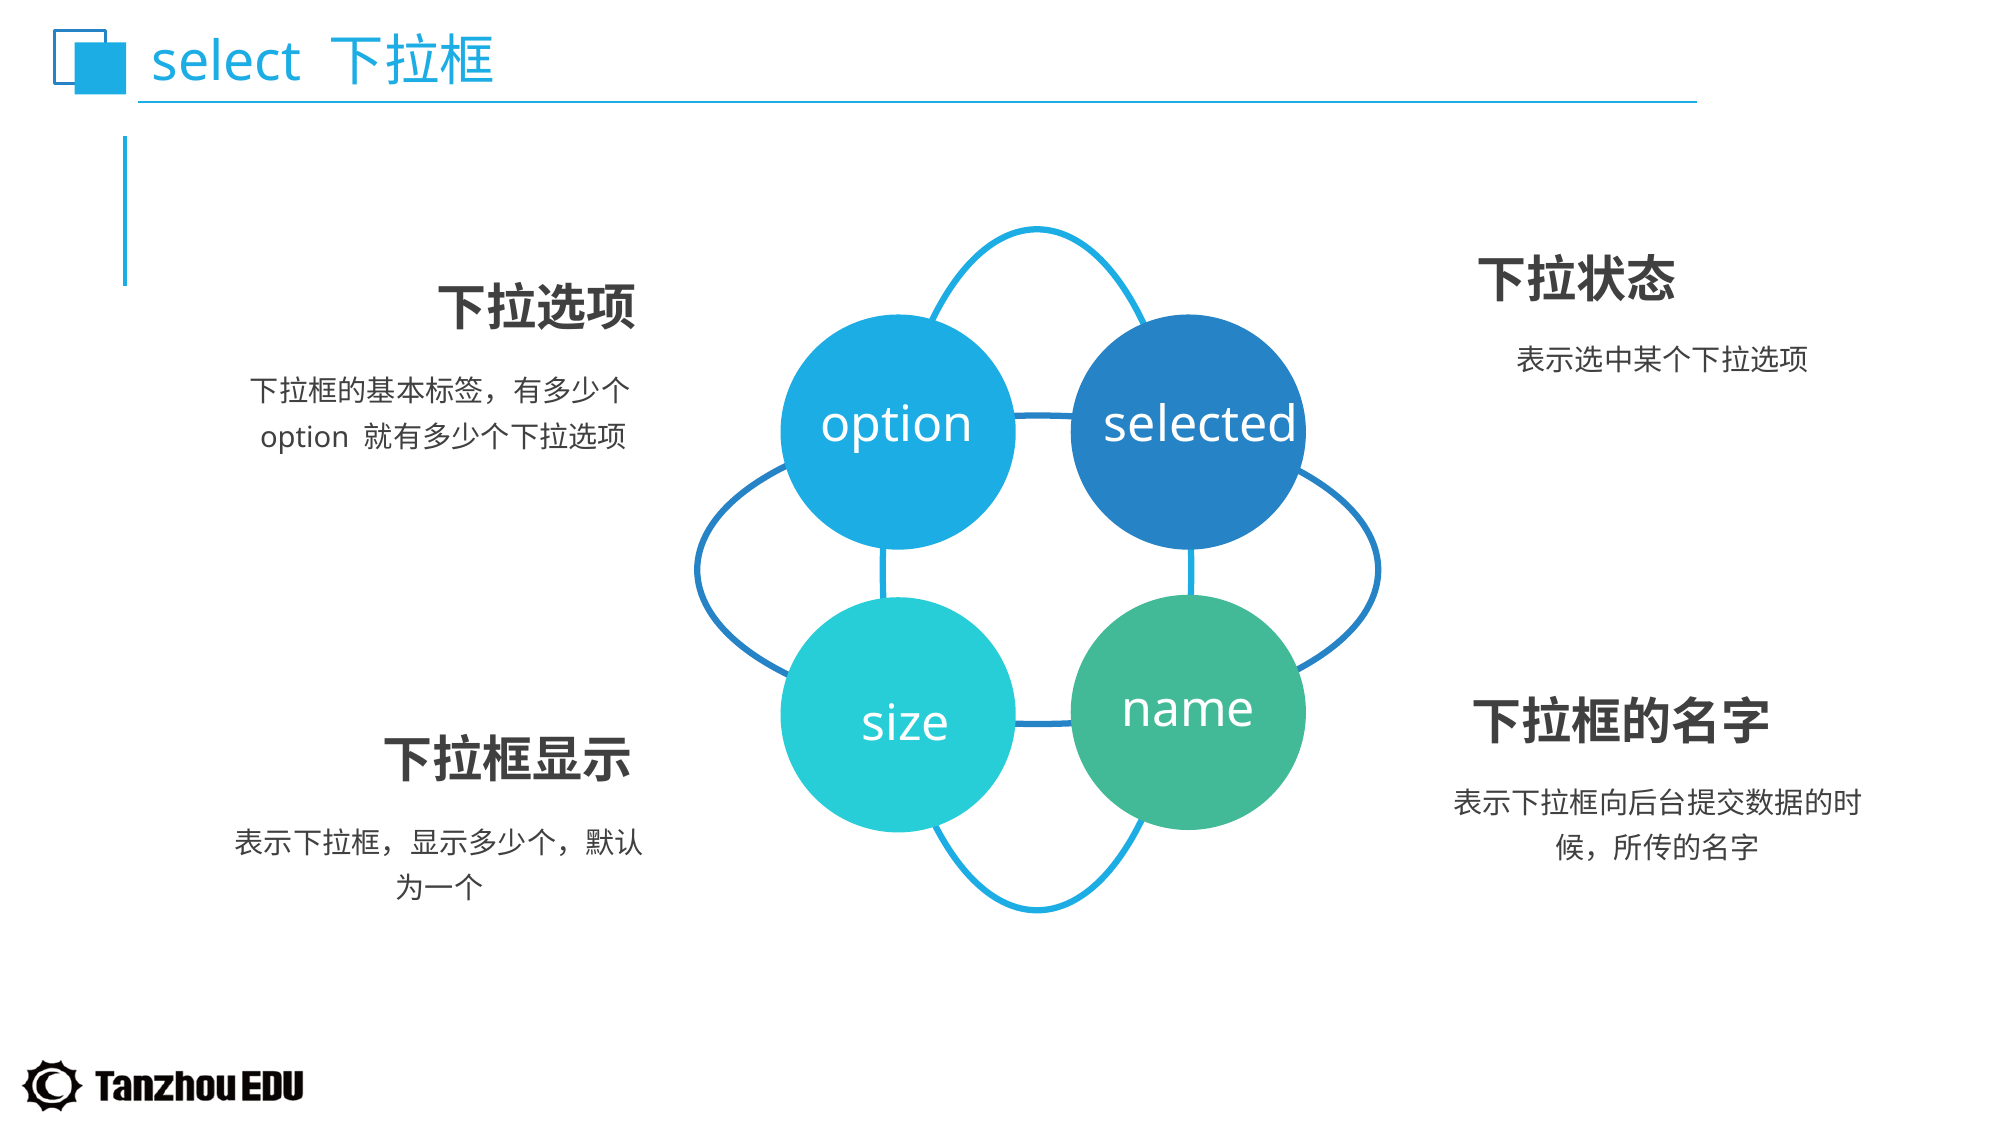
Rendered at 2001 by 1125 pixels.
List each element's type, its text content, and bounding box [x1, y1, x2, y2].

text_box select 下拉框 [141, 34, 732, 90]
text_box 下拉框的基本标签，有多少个option 就有多少个下拉选项 [220, 354, 667, 461]
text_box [767, 314, 1027, 550]
text_box 表示下拉框，显示多少个，默认为一个 [216, 806, 663, 913]
text_box 表示选中某个下拉选项 [1440, 323, 1885, 385]
text_box 下拉状态 [1461, 239, 1750, 315]
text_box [696, 228, 1379, 911]
text_box 下拉框显示 [359, 719, 648, 795]
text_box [1059, 594, 1318, 831]
text_box 下拉选项 [363, 268, 652, 344]
text_box 表示下拉框向后台提交数据的时候，所传的名字 [1435, 766, 1880, 872]
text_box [776, 596, 1036, 833]
text_box 下拉框的名字 [1456, 682, 1808, 757]
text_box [1070, 314, 1331, 550]
picture [2, 1031, 328, 1125]
